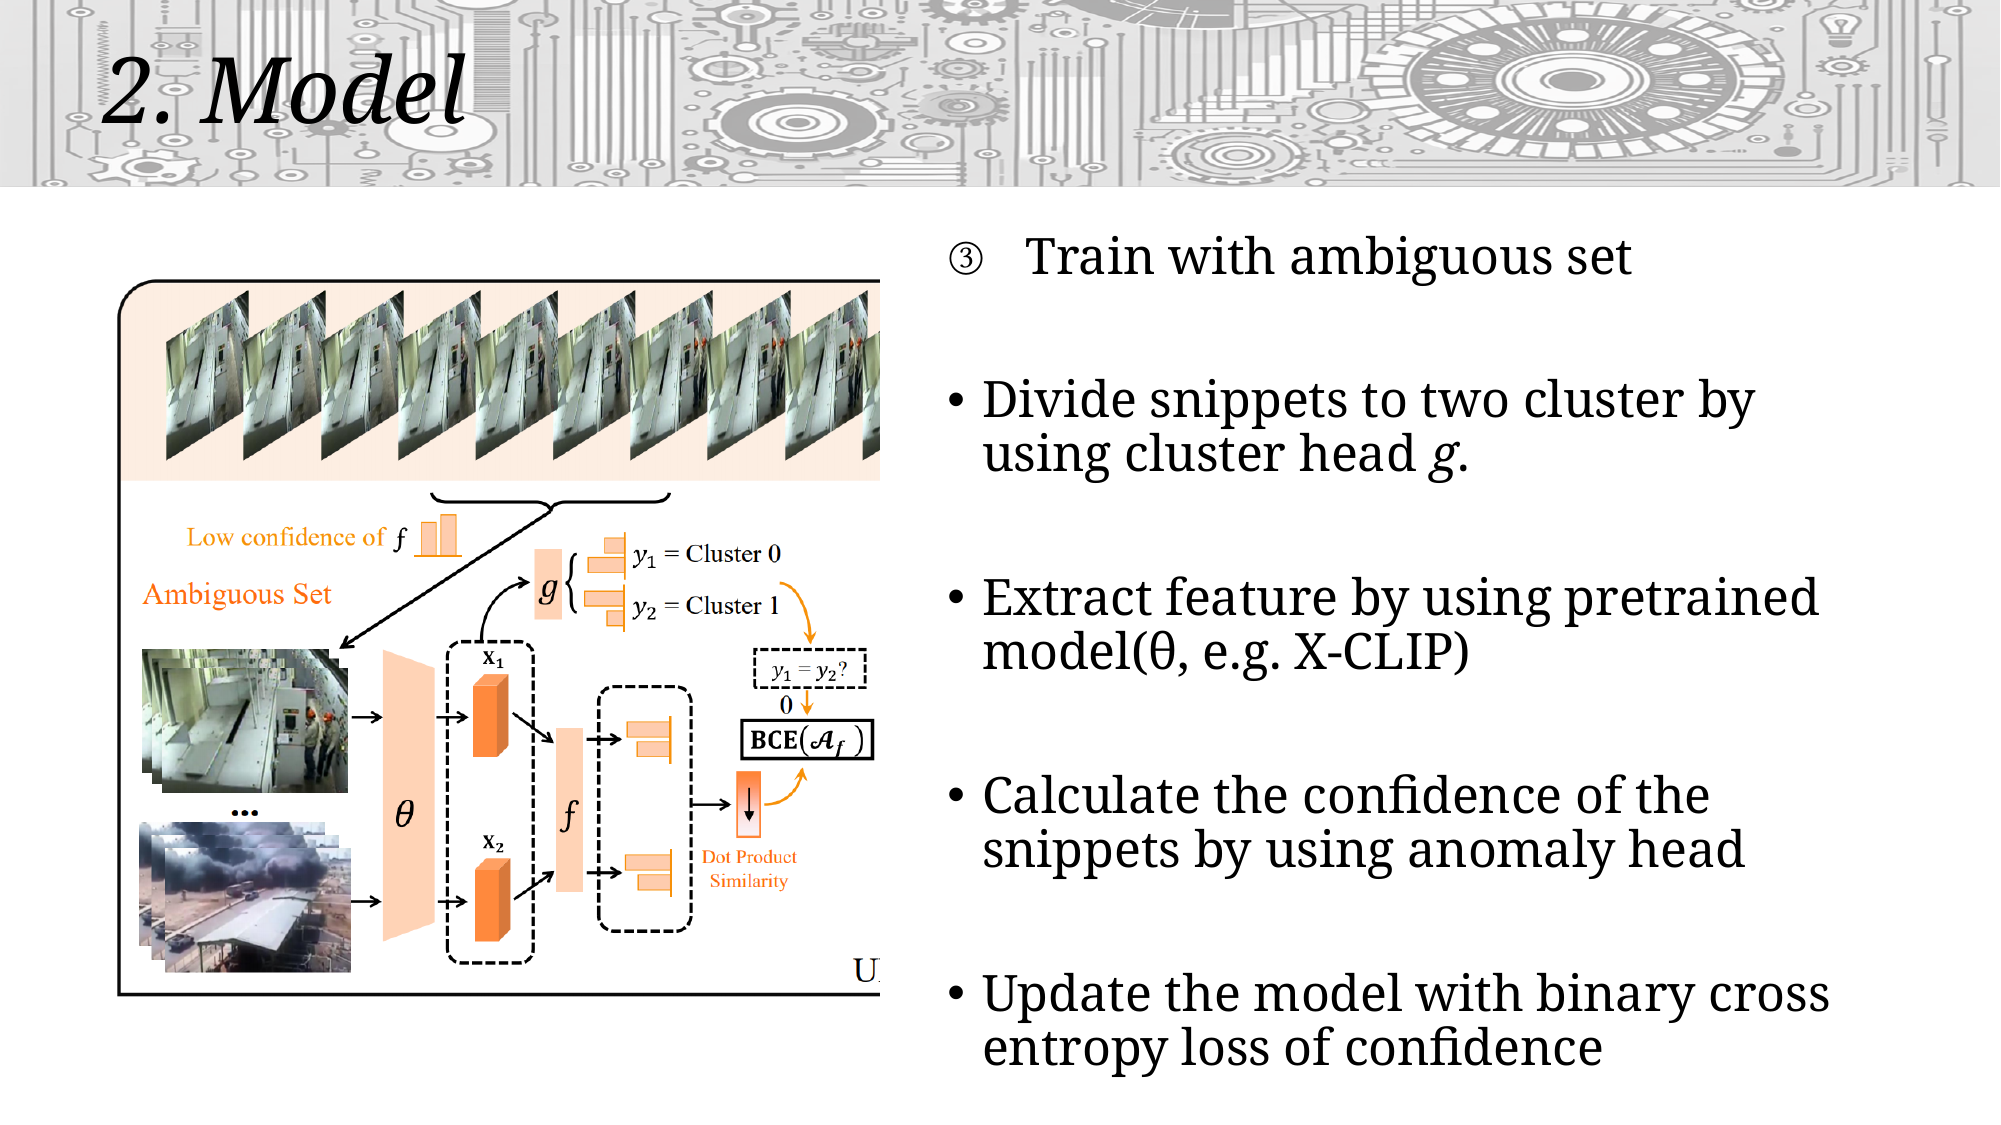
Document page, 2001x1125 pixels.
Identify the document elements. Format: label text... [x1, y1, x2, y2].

text_box 2. Model [88, 0, 1814, 188]
text_box [1814, 0, 2000, 188]
text_box [0, 0, 88, 188]
picture [101, 259, 880, 1005]
text_box Train with ambiguous set Divide snippets to two cluster by using cluster head g. Extract feature by using pretrained model(θ, e.g. X-CLIP) Calculate the confidence of the snippets by using anomaly head Update the model with binary cross entropy loss of confidence [932, 223, 1912, 1089]
